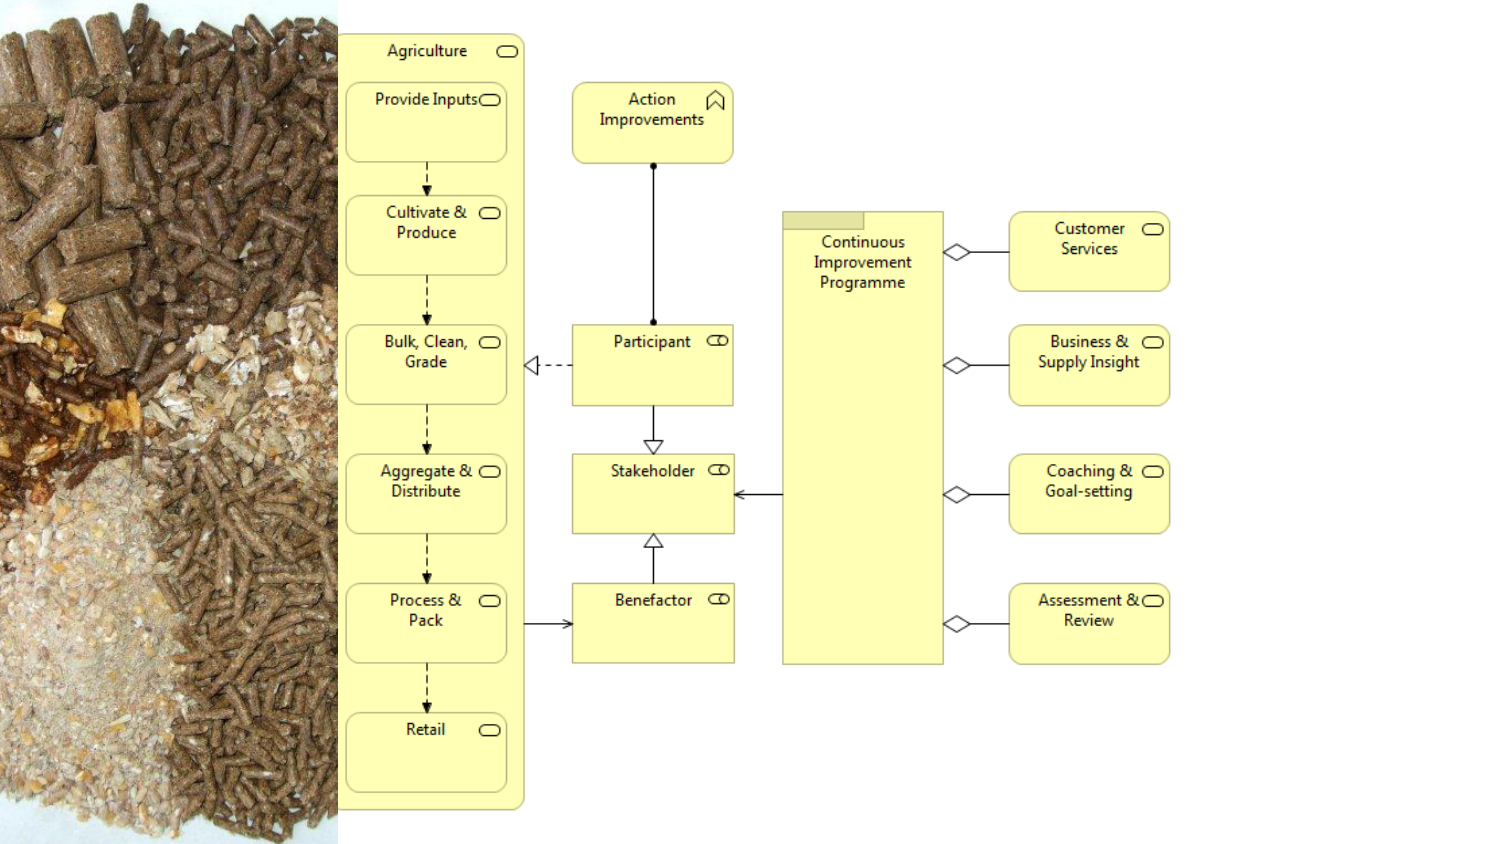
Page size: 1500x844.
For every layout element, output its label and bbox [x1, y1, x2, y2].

picture [0, 0, 339, 844]
list [345, 19, 1184, 824]
